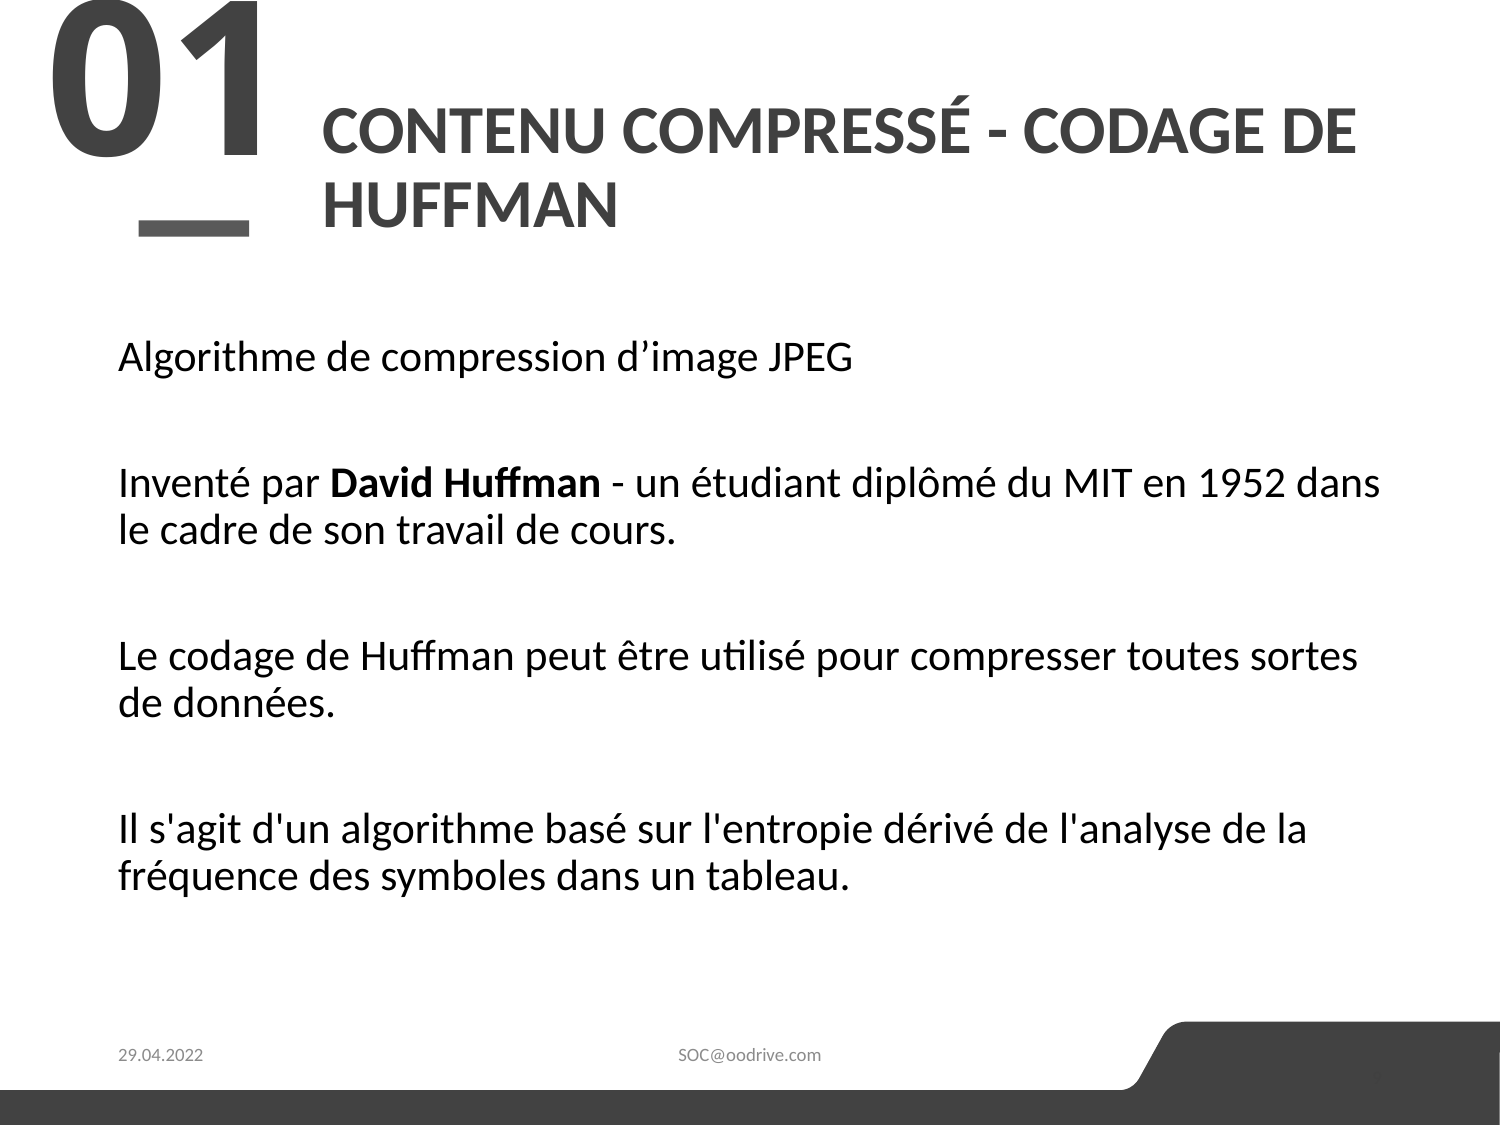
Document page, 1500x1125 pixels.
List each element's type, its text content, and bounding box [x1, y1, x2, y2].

footer SOC@oodrive.com [496, 1023, 1004, 1084]
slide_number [103, 1023, 441, 1084]
list 01 [0, 0, 307, 213]
slide_number 9 [1059, 1047, 1397, 1108]
title Contenu compressé - Codage de Huffman [307, 59, 1397, 278]
list Algorithme de compression d’image JPEG Inventé par David Huffman - un étudiant diplômé du MIT en 1952 dans le cadre de son travail de cours. Le codage de Huffman peut être utilisé pour compresser toutes sortes de données. Il s'agit d'un algorithme basé sur l'entropie dérivé de l'analyse de la fréquence des symboles dans un tableau. [103, 326, 1397, 976]
